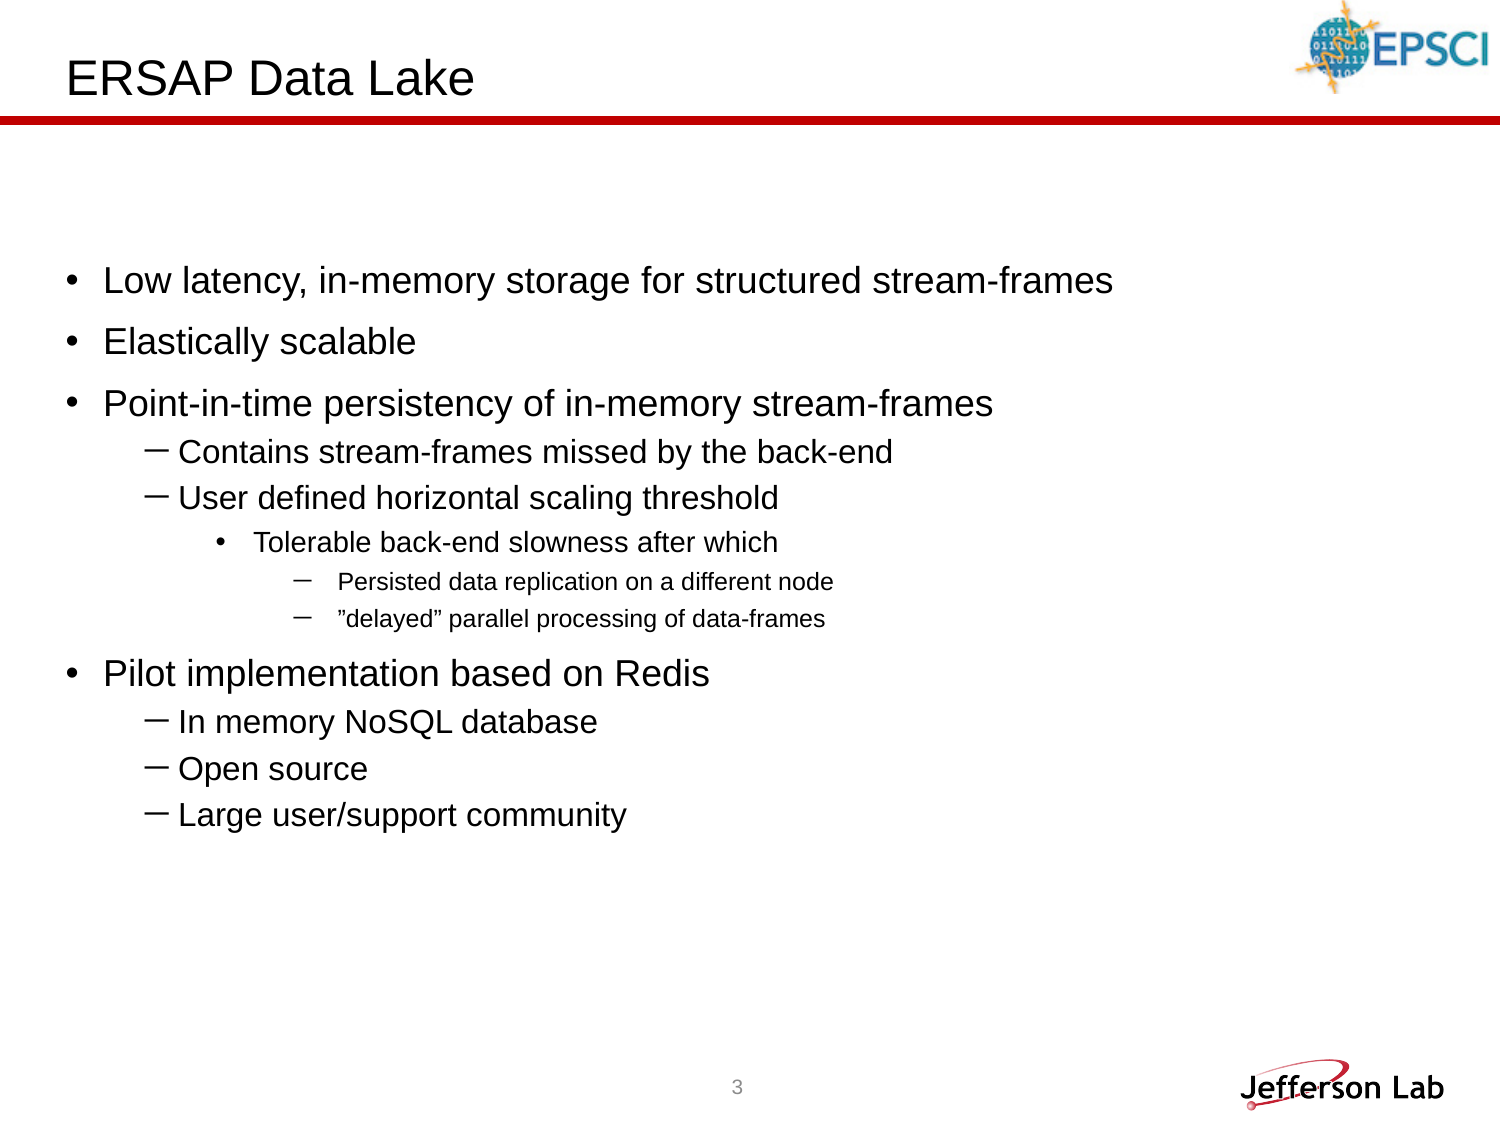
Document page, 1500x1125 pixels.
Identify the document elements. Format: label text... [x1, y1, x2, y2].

slide_number 3 [693, 1060, 782, 1111]
title ERSAP Data Lake [50, 39, 1440, 120]
picture [1288, 0, 1500, 94]
list Low latency, in-memory storage for structured stream-frames Elastically scalable Point-in-time persistency of in-memory stream-frames Contains stream-frames missed by the back-end User defined horizontal scaling threshold Tolerable back-end slowness after which Persisted data replication on a different node ”delayed” parallel processing of data-frames Pilot implementation based on Redis In memory NoSQL database Open source Large user/support community [50, 202, 1440, 1086]
picture [1238, 1051, 1457, 1122]
